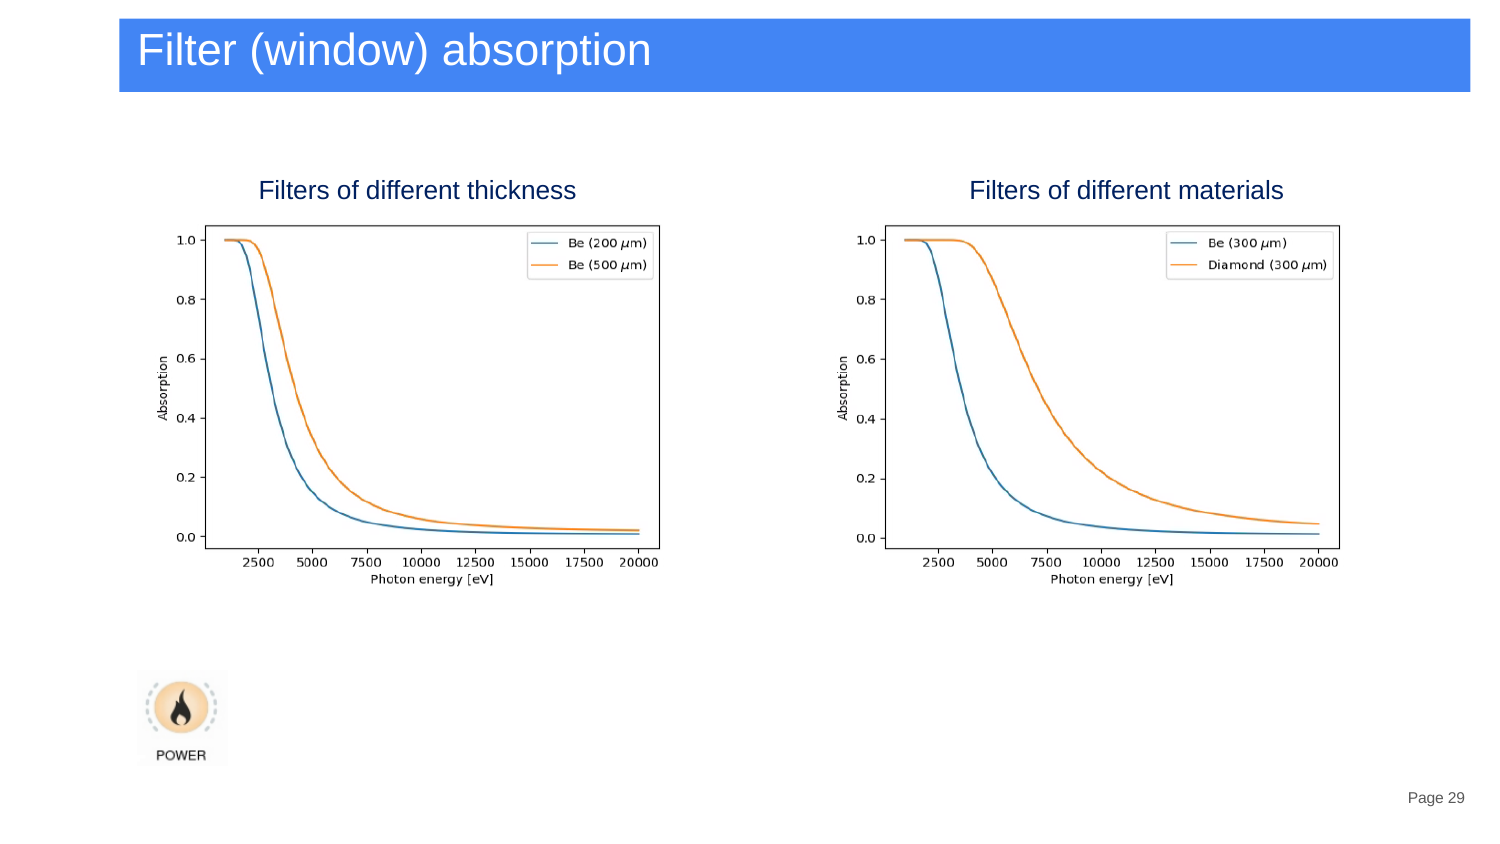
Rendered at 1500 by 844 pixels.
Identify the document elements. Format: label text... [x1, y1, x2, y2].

text_box Filters of different materials [954, 165, 1299, 213]
title Filter (window) absorption [119, 18, 1471, 92]
picture [154, 222, 664, 589]
picture [137, 670, 228, 766]
picture [834, 221, 1344, 589]
text_box Filters of different thickness [243, 165, 592, 213]
slide_number Page 29 [1389, 764, 1480, 830]
